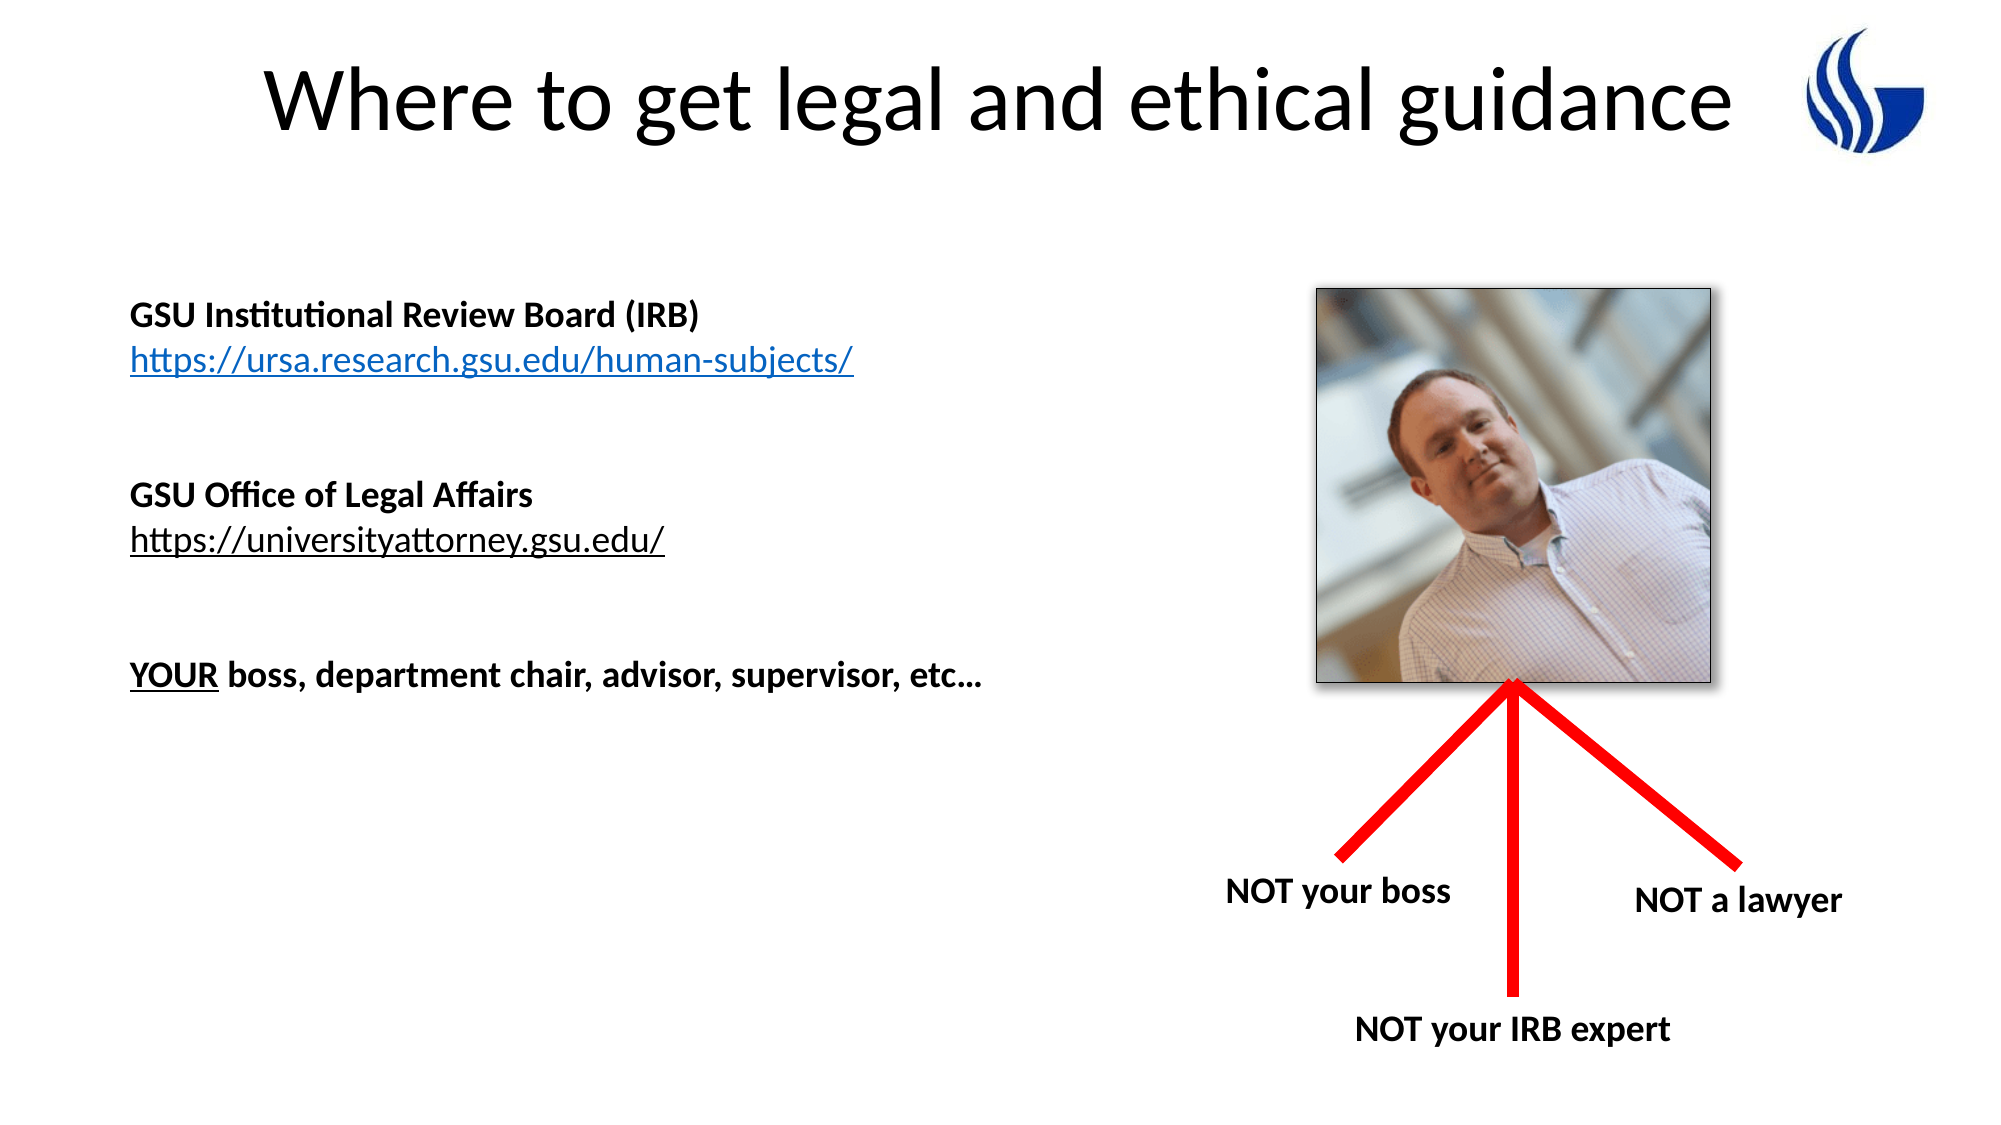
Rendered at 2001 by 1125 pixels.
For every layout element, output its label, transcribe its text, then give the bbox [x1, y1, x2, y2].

text_box NOT your IRB expert [1338, 996, 1688, 1057]
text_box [1338, 682, 1514, 860]
picture [1316, 288, 1710, 683]
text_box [1514, 682, 1739, 868]
text_box Where to get legal and ethical guidance [0, 0, 1709, 188]
text_box NOT your boss [1205, 859, 1472, 919]
text_box GSU Institutional Review Board (IRB) https://ursa.research.gsu.edu/human-subjects/ GSU Office of Legal Affairs https://universityattorney.gsu.edu/ YOUR boss, department chair, advisor, supervisor, etc… [115, 282, 1000, 747]
picture [1709, 0, 2000, 188]
text_box NOT a lawyer [1615, 867, 1863, 927]
